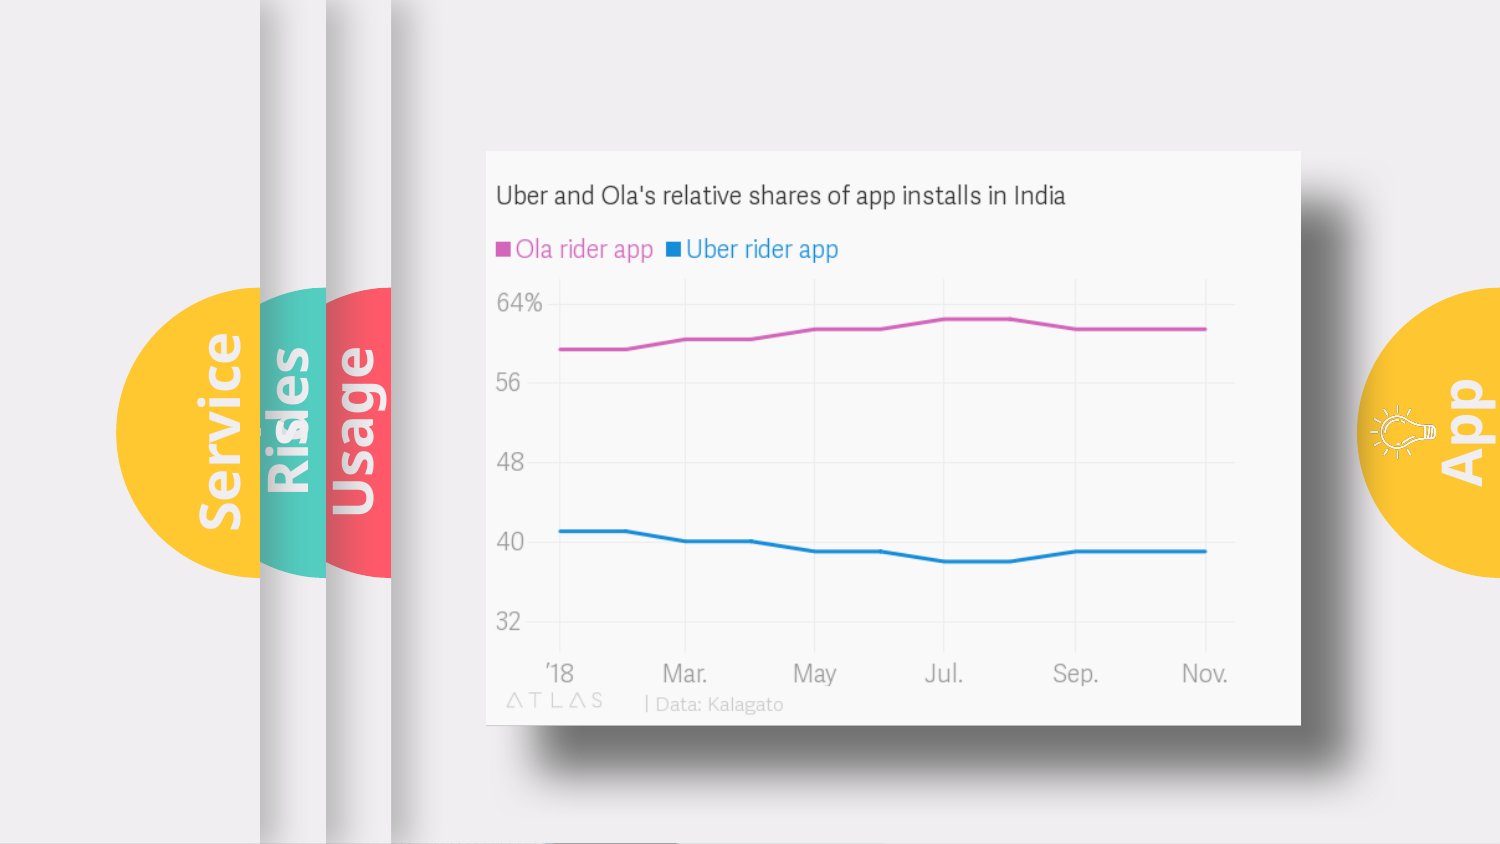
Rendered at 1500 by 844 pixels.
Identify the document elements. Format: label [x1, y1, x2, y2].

text_box [0, 0, 261, 844]
text_box [394, 0, 1500, 844]
text_box [261, 0, 328, 844]
text_box [328, 0, 394, 844]
picture [485, 151, 1301, 731]
